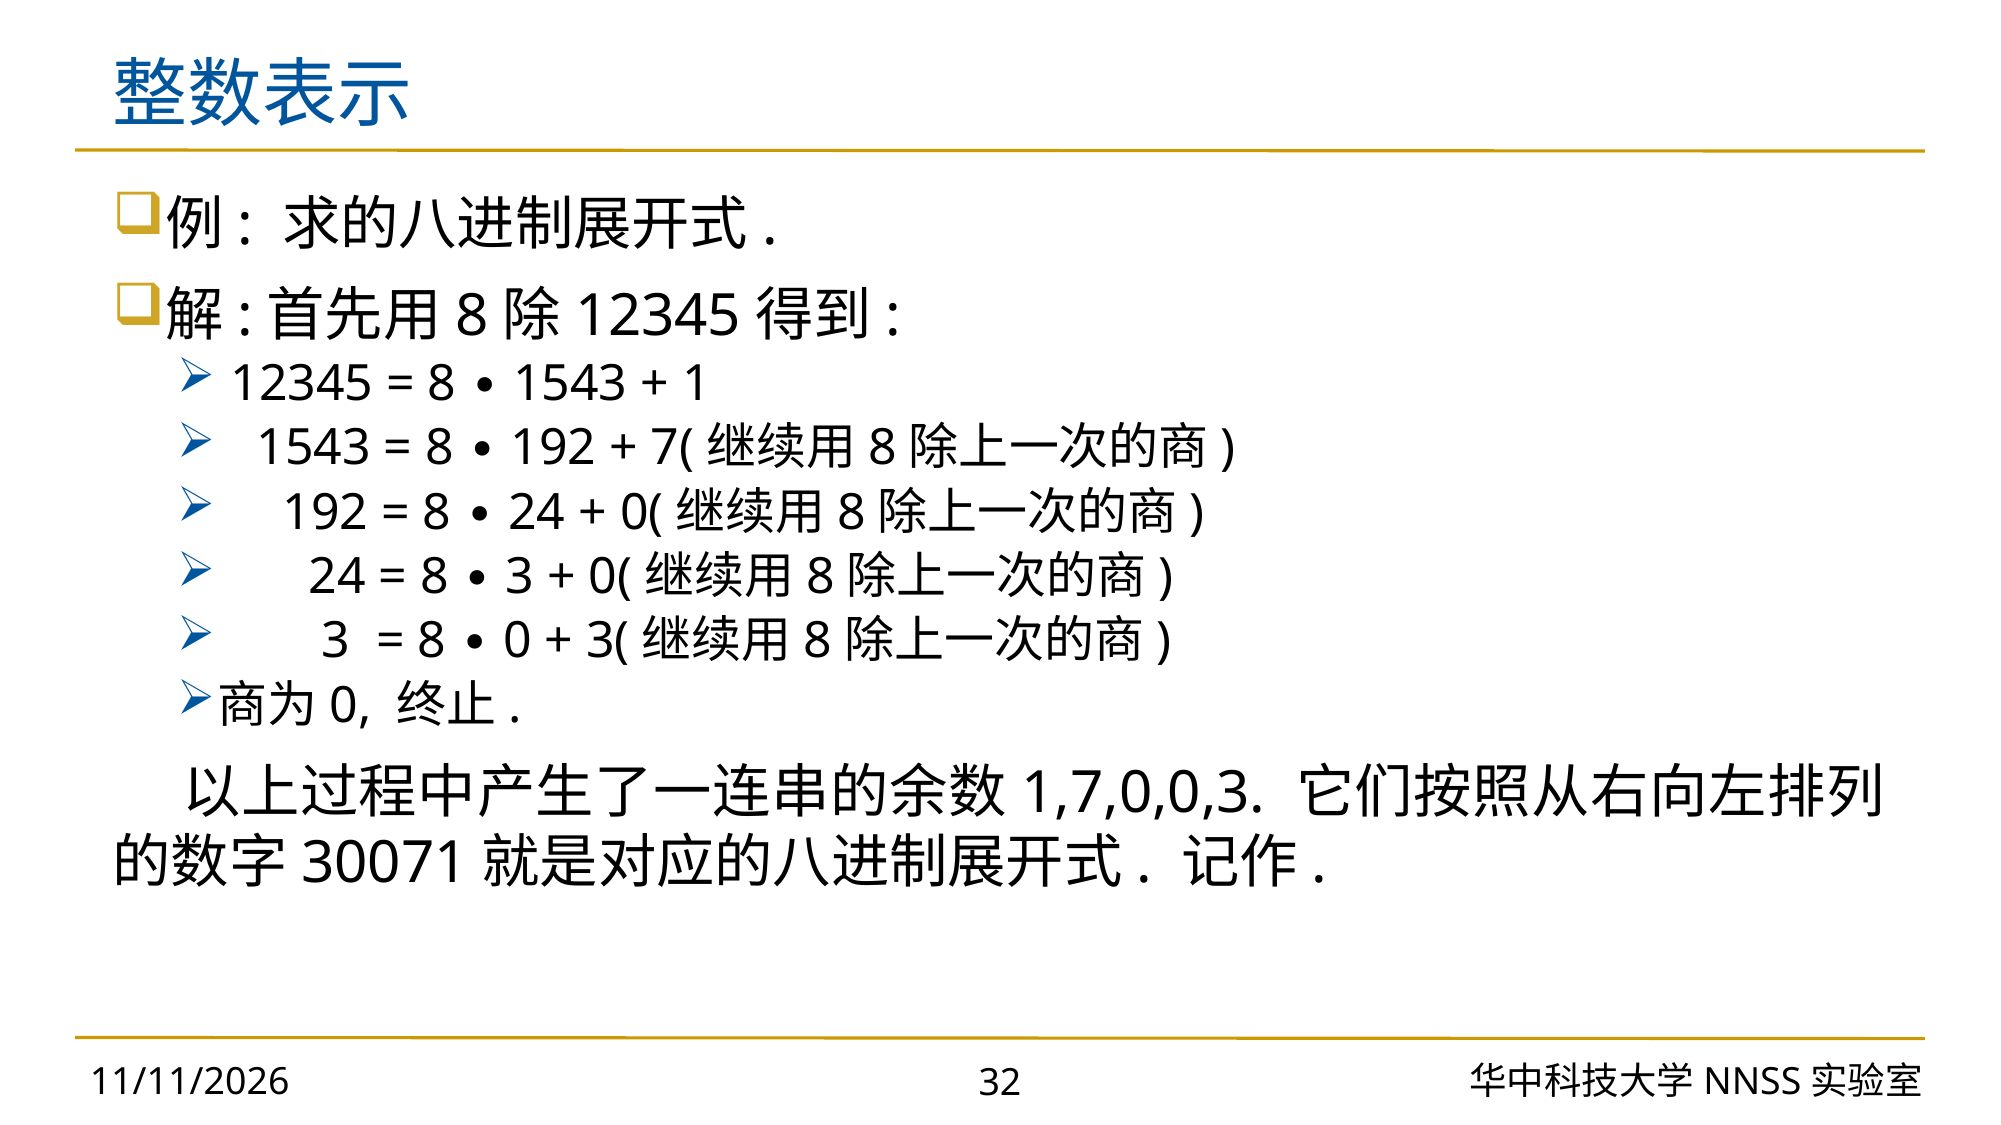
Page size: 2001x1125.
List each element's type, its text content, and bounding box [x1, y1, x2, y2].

footer 华中科技大学NNSS实验室 [1262, 1050, 1938, 1113]
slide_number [75, 1050, 550, 1111]
slide_number 32 [699, 1050, 1262, 1111]
title 整数表示 [97, 44, 1900, 149]
